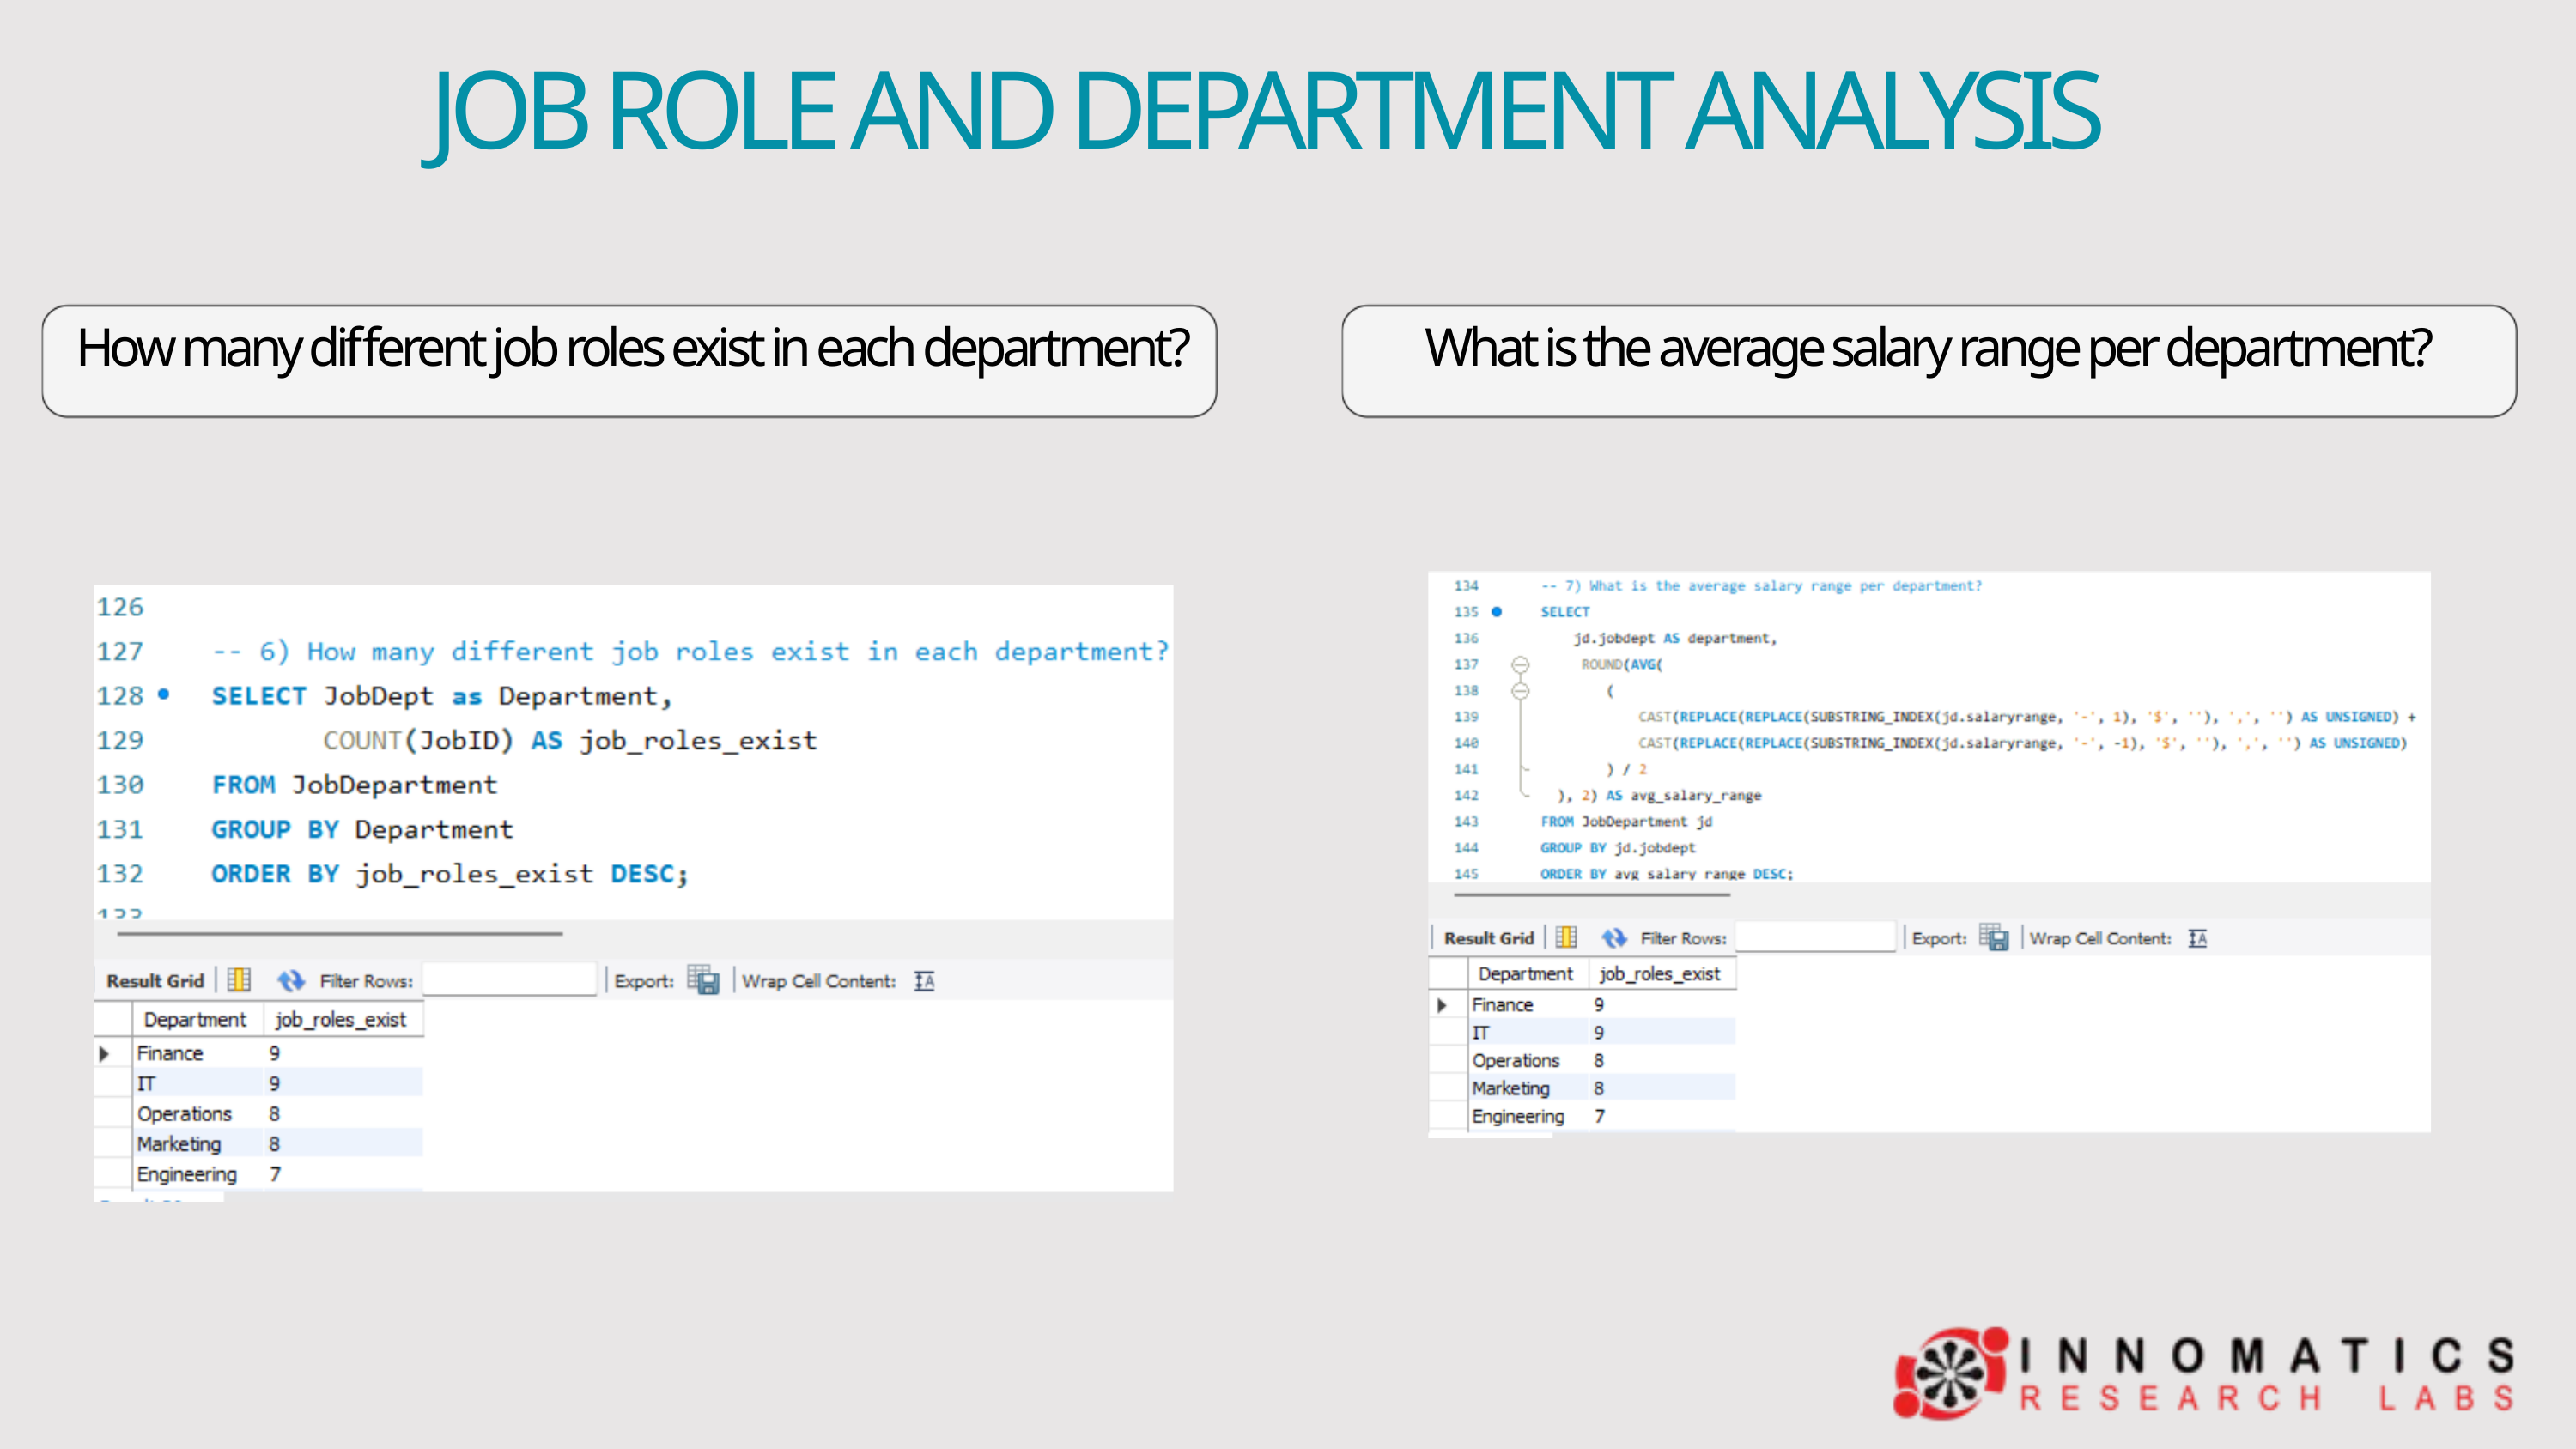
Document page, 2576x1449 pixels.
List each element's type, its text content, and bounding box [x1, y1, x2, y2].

text_box [41, 289, 1226, 427]
text_box How many different job roles exist in each department? [46, 336, 1221, 377]
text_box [94, 585, 1174, 1202]
text_box What is the average salary range per department? [1342, 336, 2517, 377]
text_box JOB ROLE AND DEPARTMENT ANALYSIS [429, 86, 2147, 171]
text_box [1428, 571, 2432, 1138]
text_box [1862, 1306, 2544, 1449]
text_box [1341, 289, 2526, 427]
